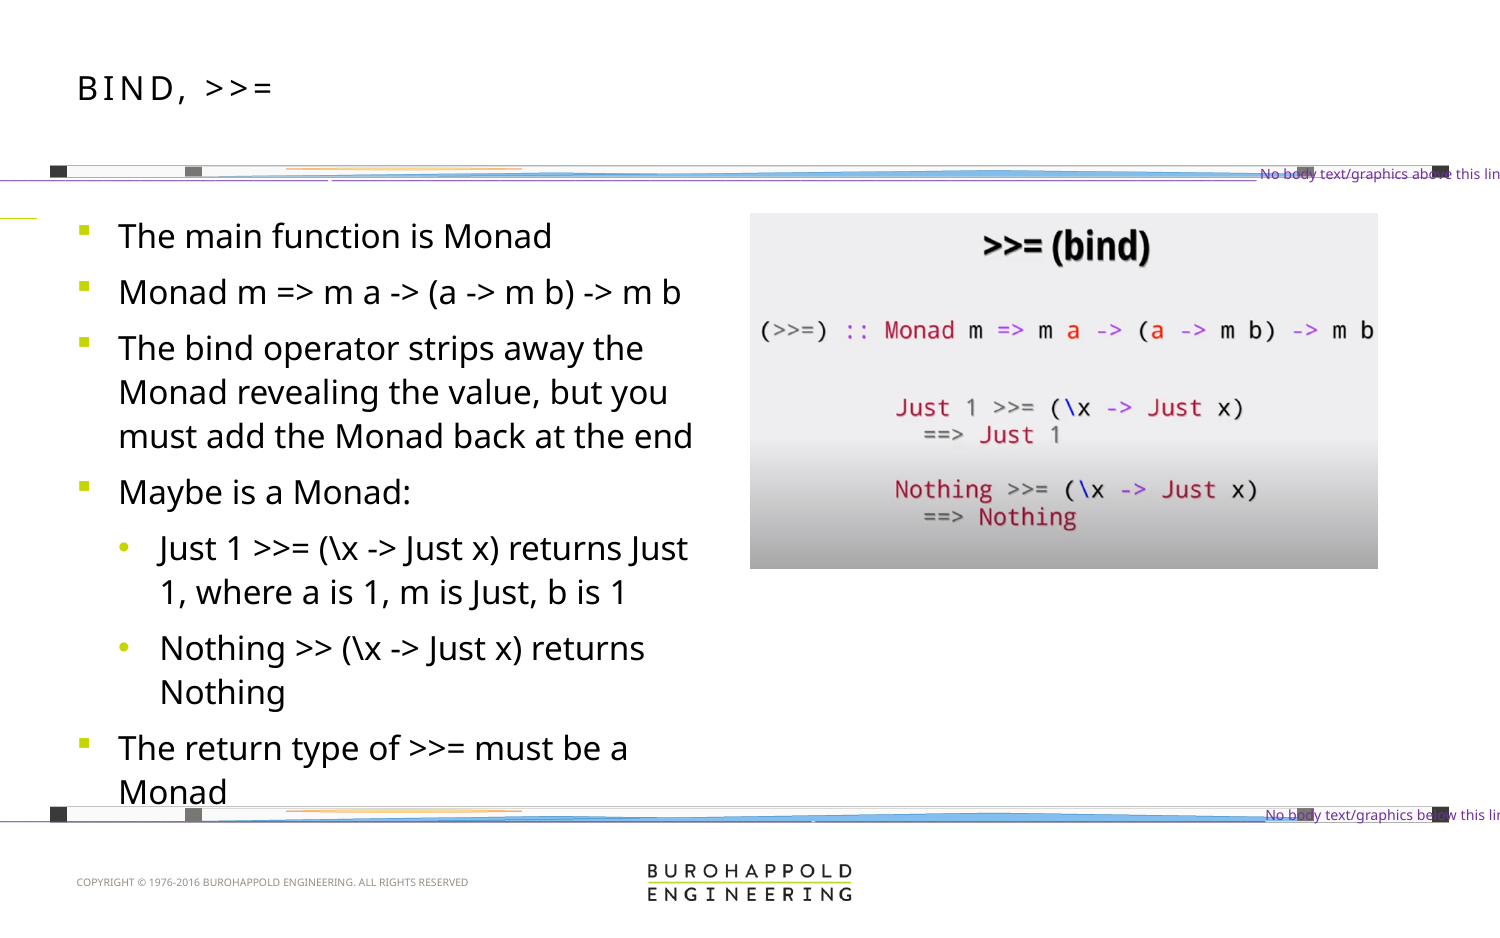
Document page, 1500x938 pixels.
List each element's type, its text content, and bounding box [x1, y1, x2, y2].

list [749, 213, 1378, 569]
picture [631, 848, 868, 917]
picture [0, 164, 1500, 178]
title Bind, >>= [76, 67, 975, 163]
list The main function is Monad Monad m => m a -> (a -> m b) -> m b The bind operator strips away the Monad revealing the value, but you must add the Monad back at the end Maybe is a Monad: Just 1 >>= (\x -> Just x) returns Just 1, where a is 1, m is Just, b is 1 Nothing >> (\x -> Just x) returns Nothing The return type of >>= must be a Monad [76, 210, 703, 805]
title Bind, >>= [76, 185, 975, 189]
picture [0, 806, 1500, 823]
